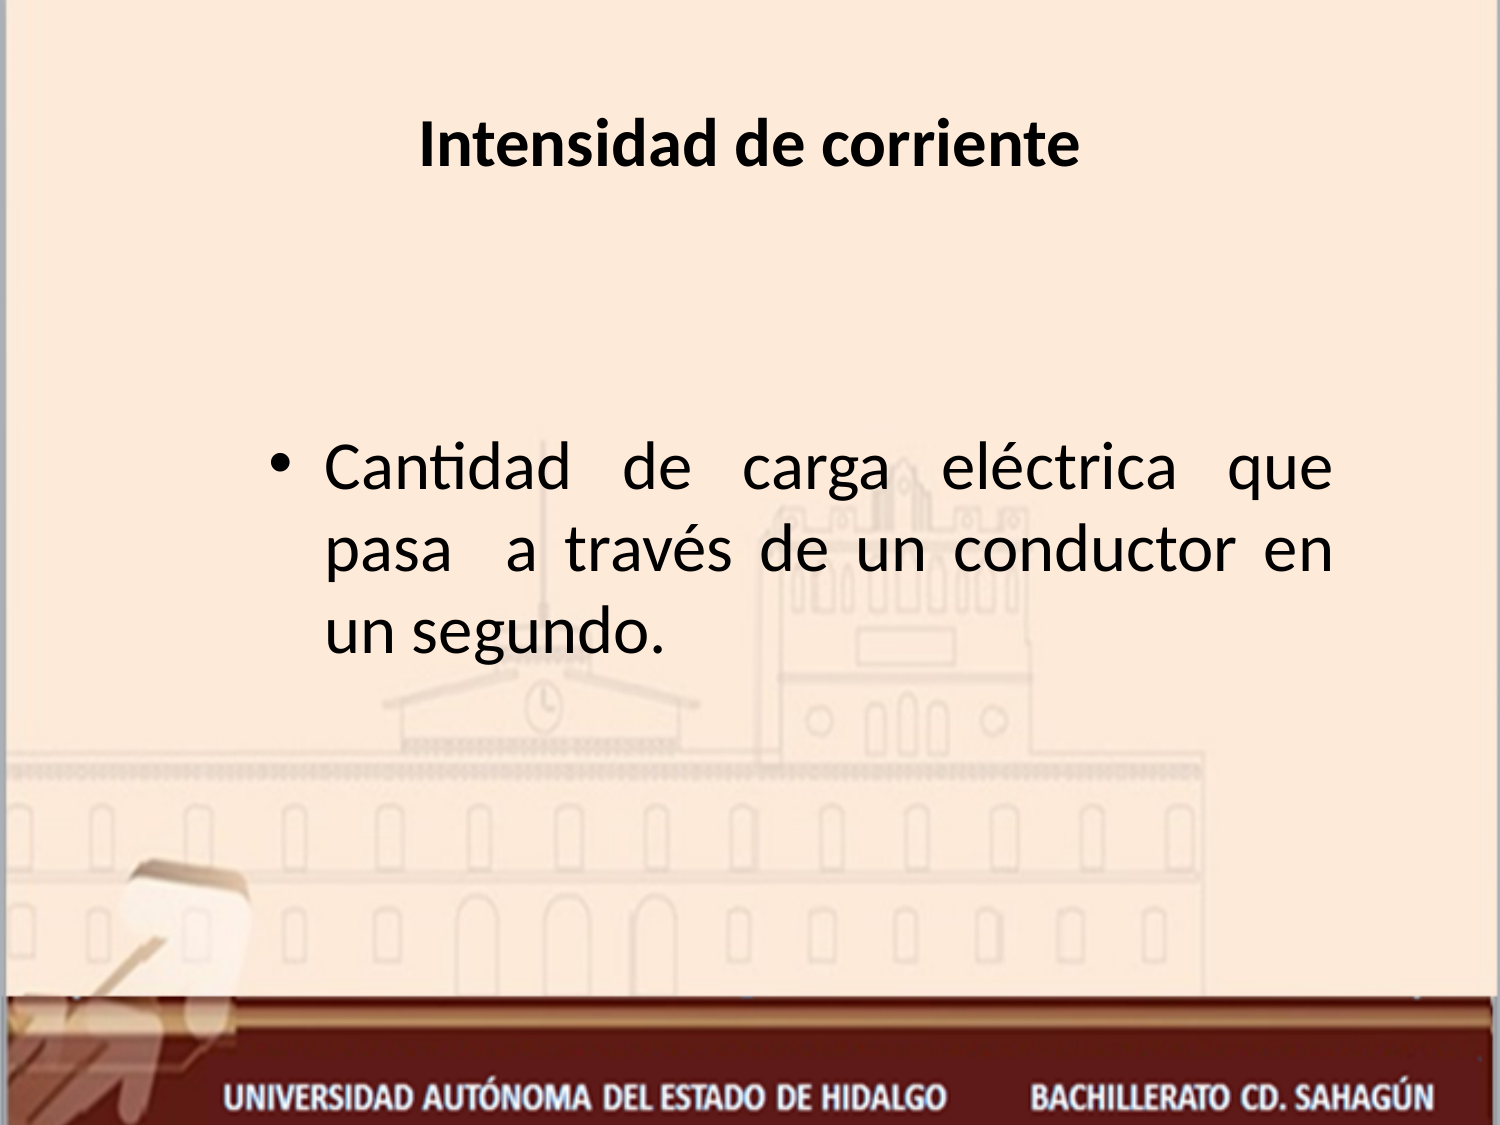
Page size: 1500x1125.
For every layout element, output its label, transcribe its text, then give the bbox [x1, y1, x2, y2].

list Cantidad de carga eléctrica que pasa a través de un conductor en un segundo. [253, 412, 1351, 795]
picture [0, 0, 1500, 1125]
title Intensidad de corriente [75, 45, 1425, 233]
